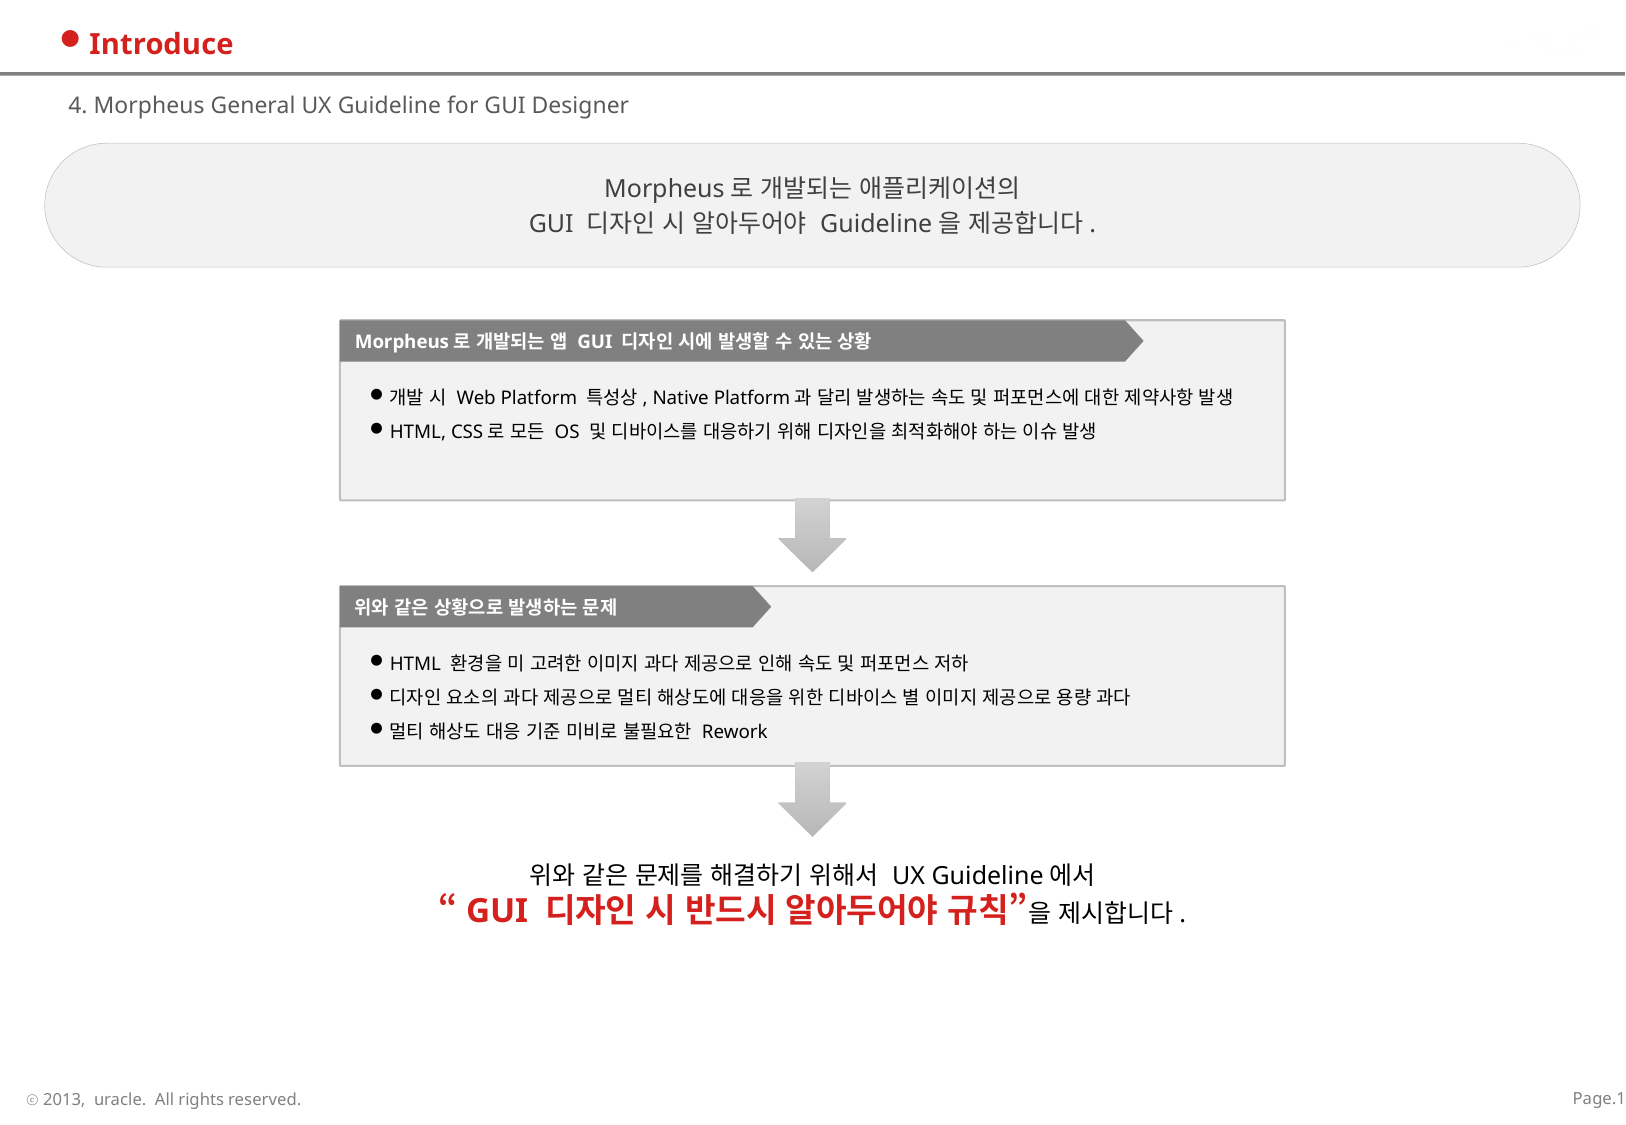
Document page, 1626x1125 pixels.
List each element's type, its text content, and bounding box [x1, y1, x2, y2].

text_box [339, 585, 1286, 767]
list 4. Morpheus General UX Guideline for GUI Designer [53, 83, 1575, 125]
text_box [339, 319, 1292, 501]
list Morpheus로 개발되는 애플리케이션의 GUI 디자인 시 알아두어야 Guideline을 제공합니다. [77, 158, 1548, 252]
text_box [776, 510, 849, 575]
title Introduce [44, 11, 1595, 74]
text_box [776, 775, 849, 840]
text_box 위와 같은 문제를 해결하기 위해서 UX Guideline에서 “GUI 디자인 시 반드시 알아두어야 규칙”을 제시합니다. [80, 851, 1545, 937]
